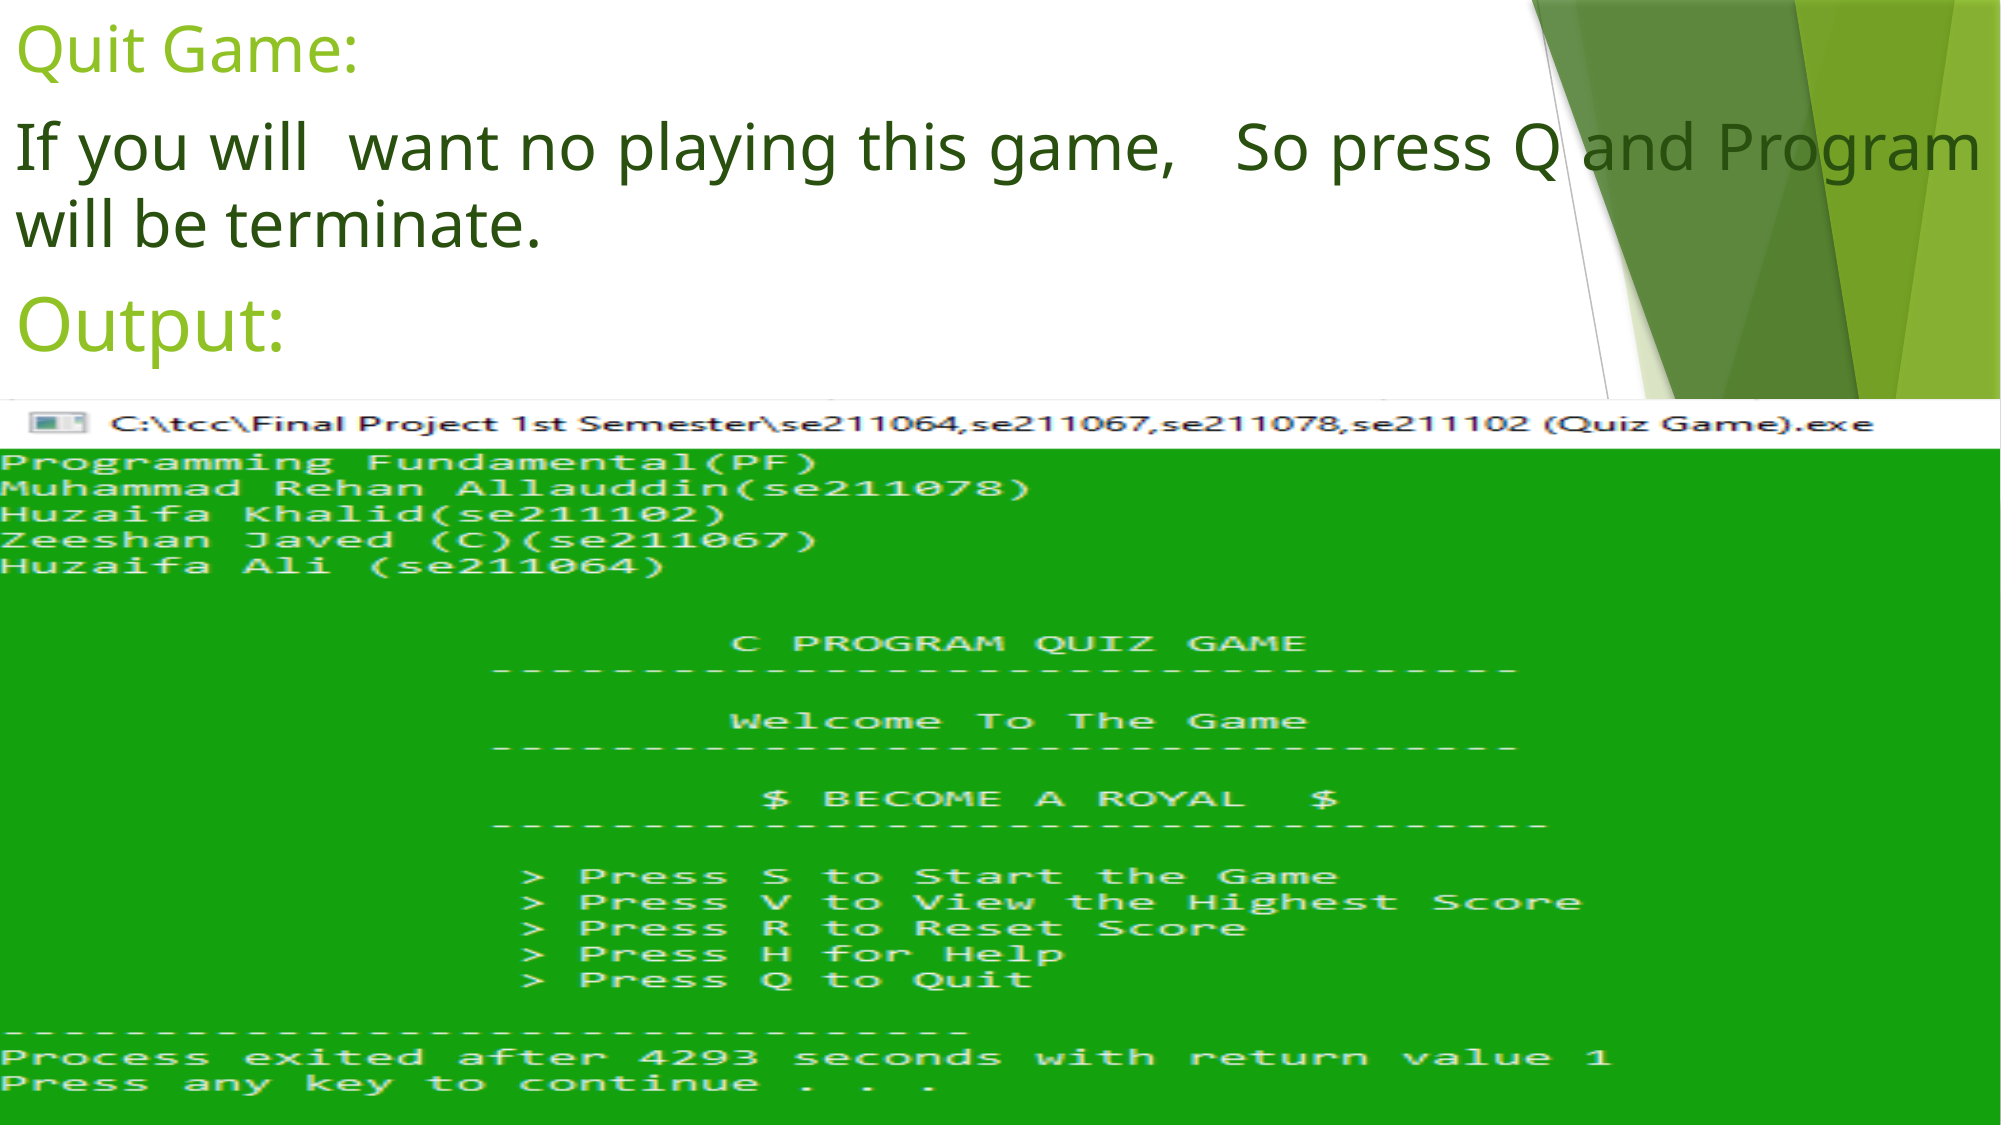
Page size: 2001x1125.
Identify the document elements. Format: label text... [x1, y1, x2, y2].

title Output: [0, 269, 2000, 377]
list Quit Game: If you will want no playing this game, So press Q and Program will be terminate. [0, 0, 2000, 269]
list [0, 399, 2000, 1125]
